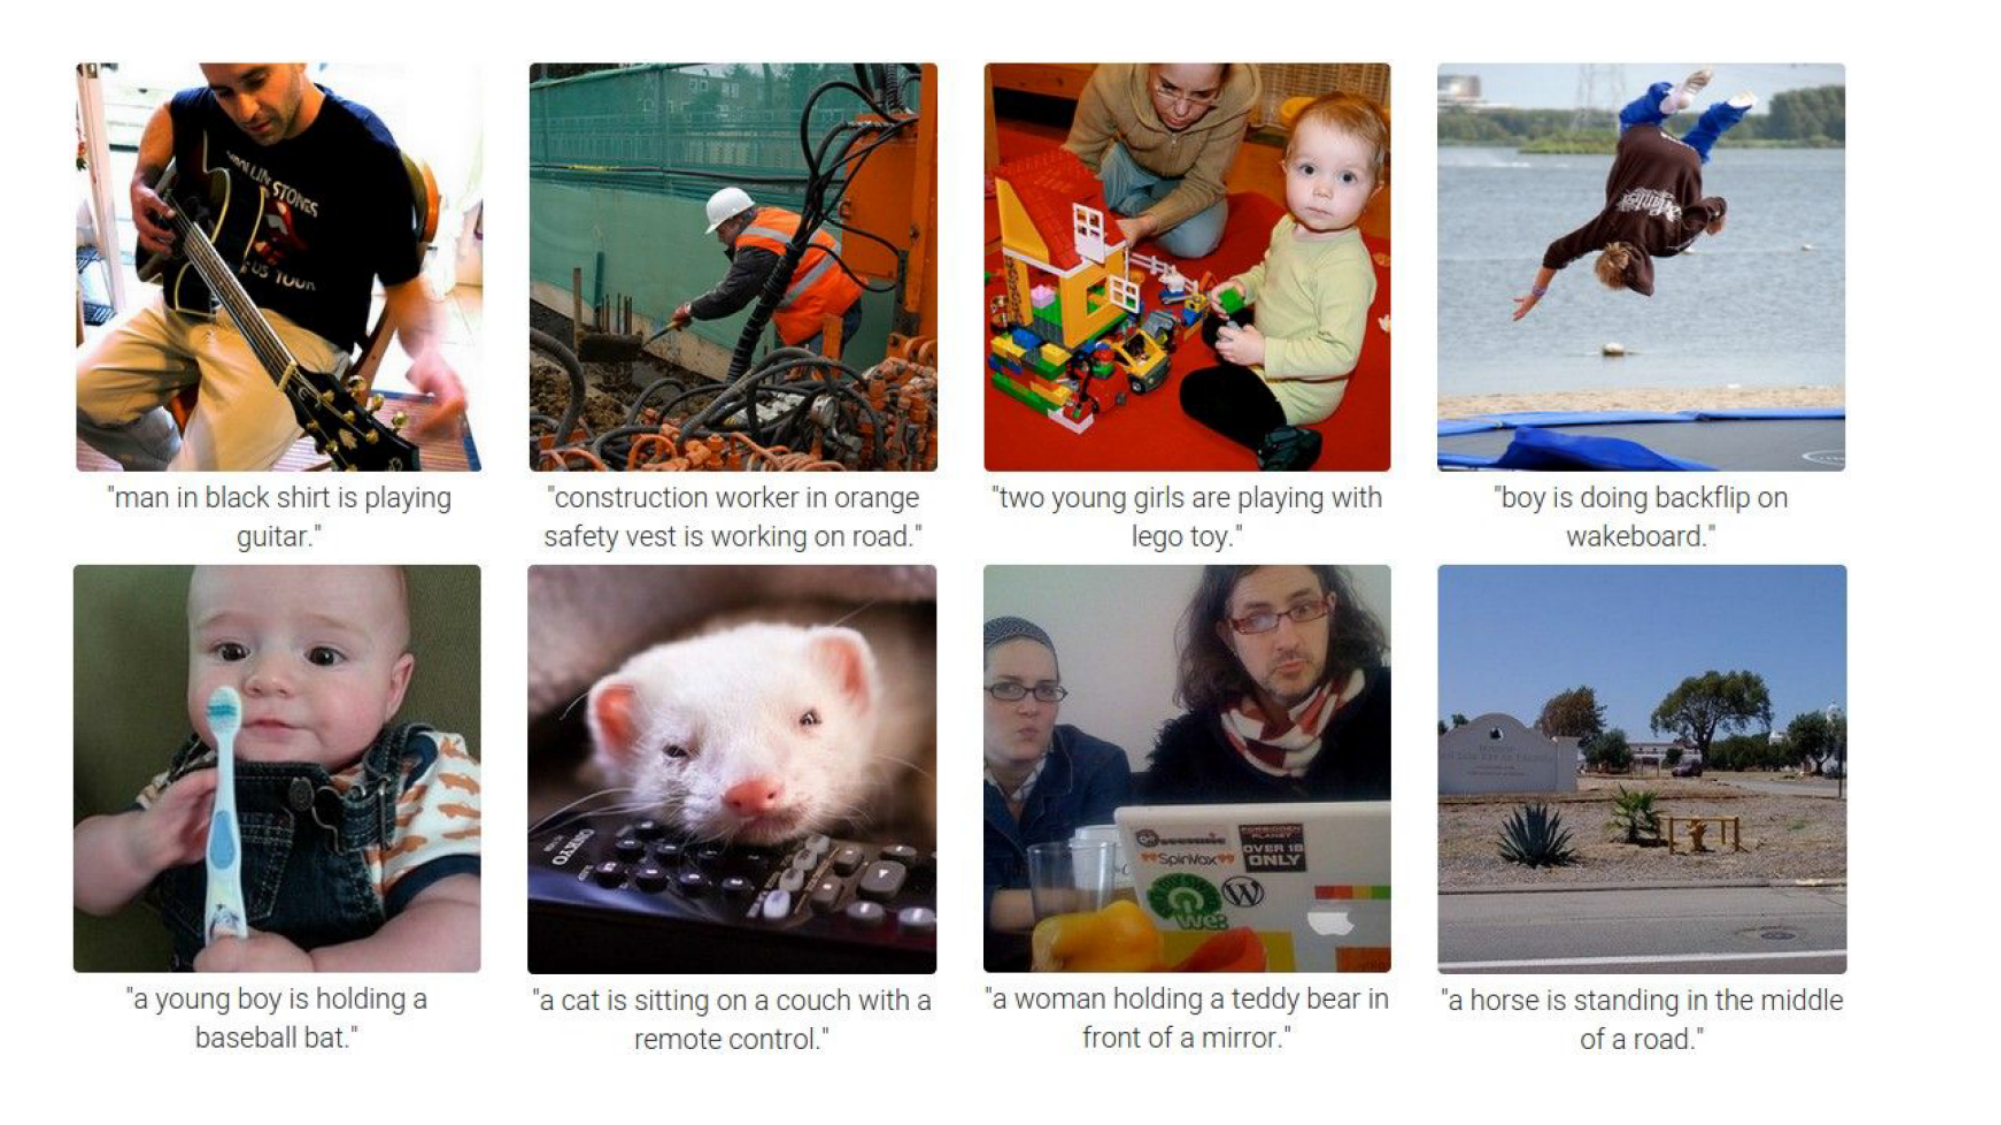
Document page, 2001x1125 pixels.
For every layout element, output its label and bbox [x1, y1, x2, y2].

list [69, 59, 1851, 1056]
